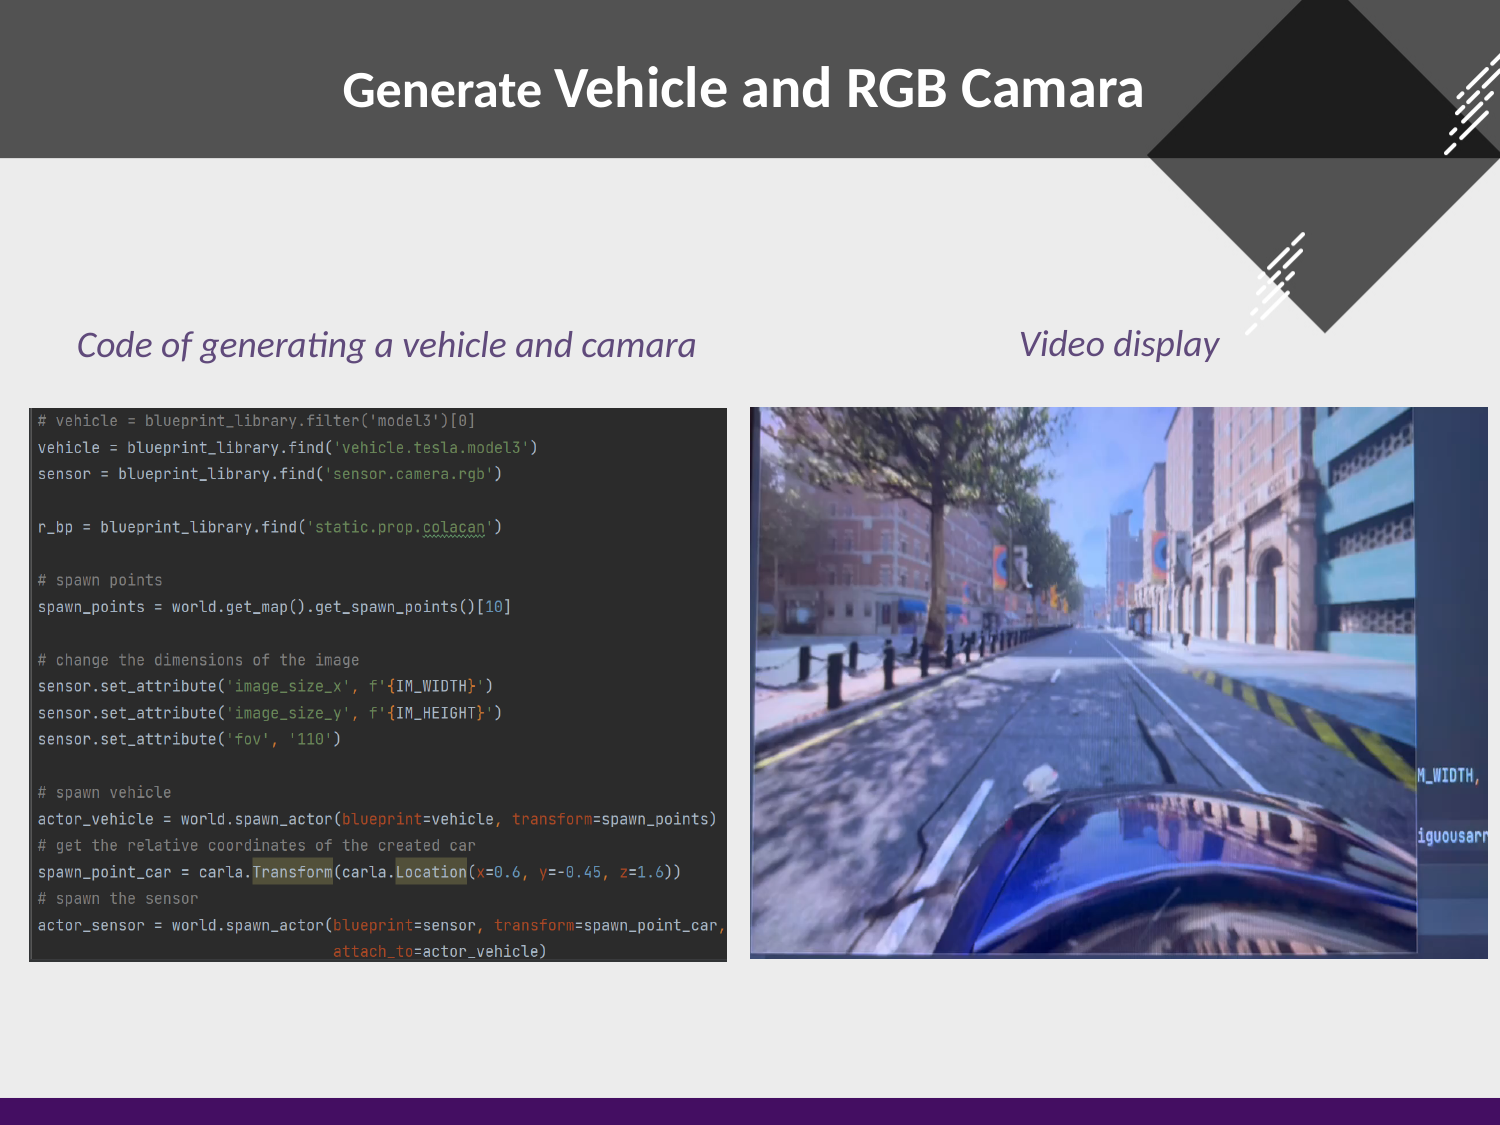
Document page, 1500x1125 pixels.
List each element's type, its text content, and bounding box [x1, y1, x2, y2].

picture [0, 0, 1500, 1125]
title Generate Vehicle and RGB Camara [88, 19, 1400, 150]
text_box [749, 406, 1489, 960]
text_box Video display [947, 311, 1291, 405]
list Code of generating a vehicle and camara [56, 312, 718, 407]
